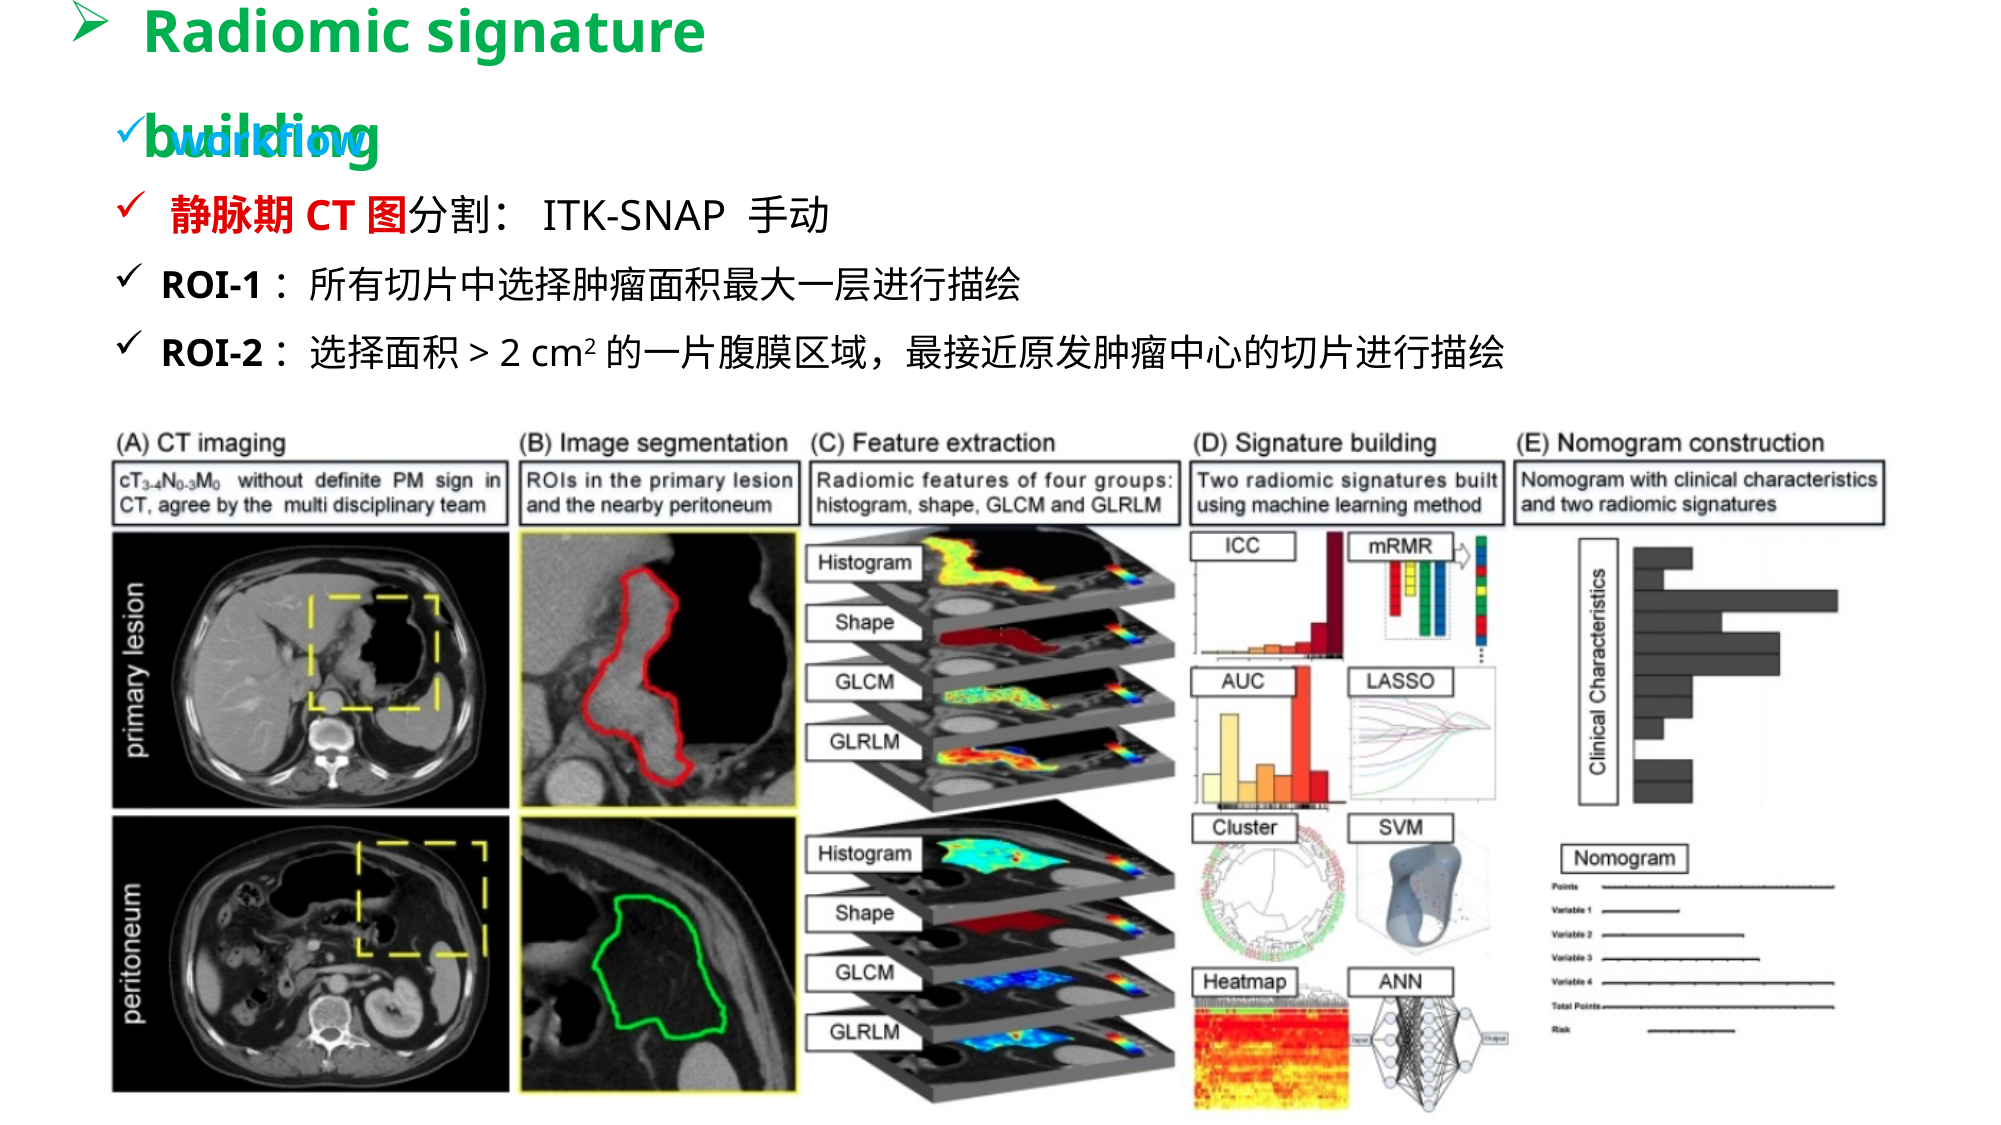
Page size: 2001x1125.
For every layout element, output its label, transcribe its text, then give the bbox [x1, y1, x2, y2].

picture [79, 409, 1921, 1125]
text_box workflow 静脉期CT图分割：ITK-SNAP 手动 ROI-1：所有切片中选择肿瘤面积最大一层进行描绘 ROI-2：选择面积> 2 cm2的一片腹膜区域，最接近原发肿瘤中心的切片进行描绘 [98, 31, 2000, 381]
text_box Radiomic signature building [52, 0, 899, 176]
